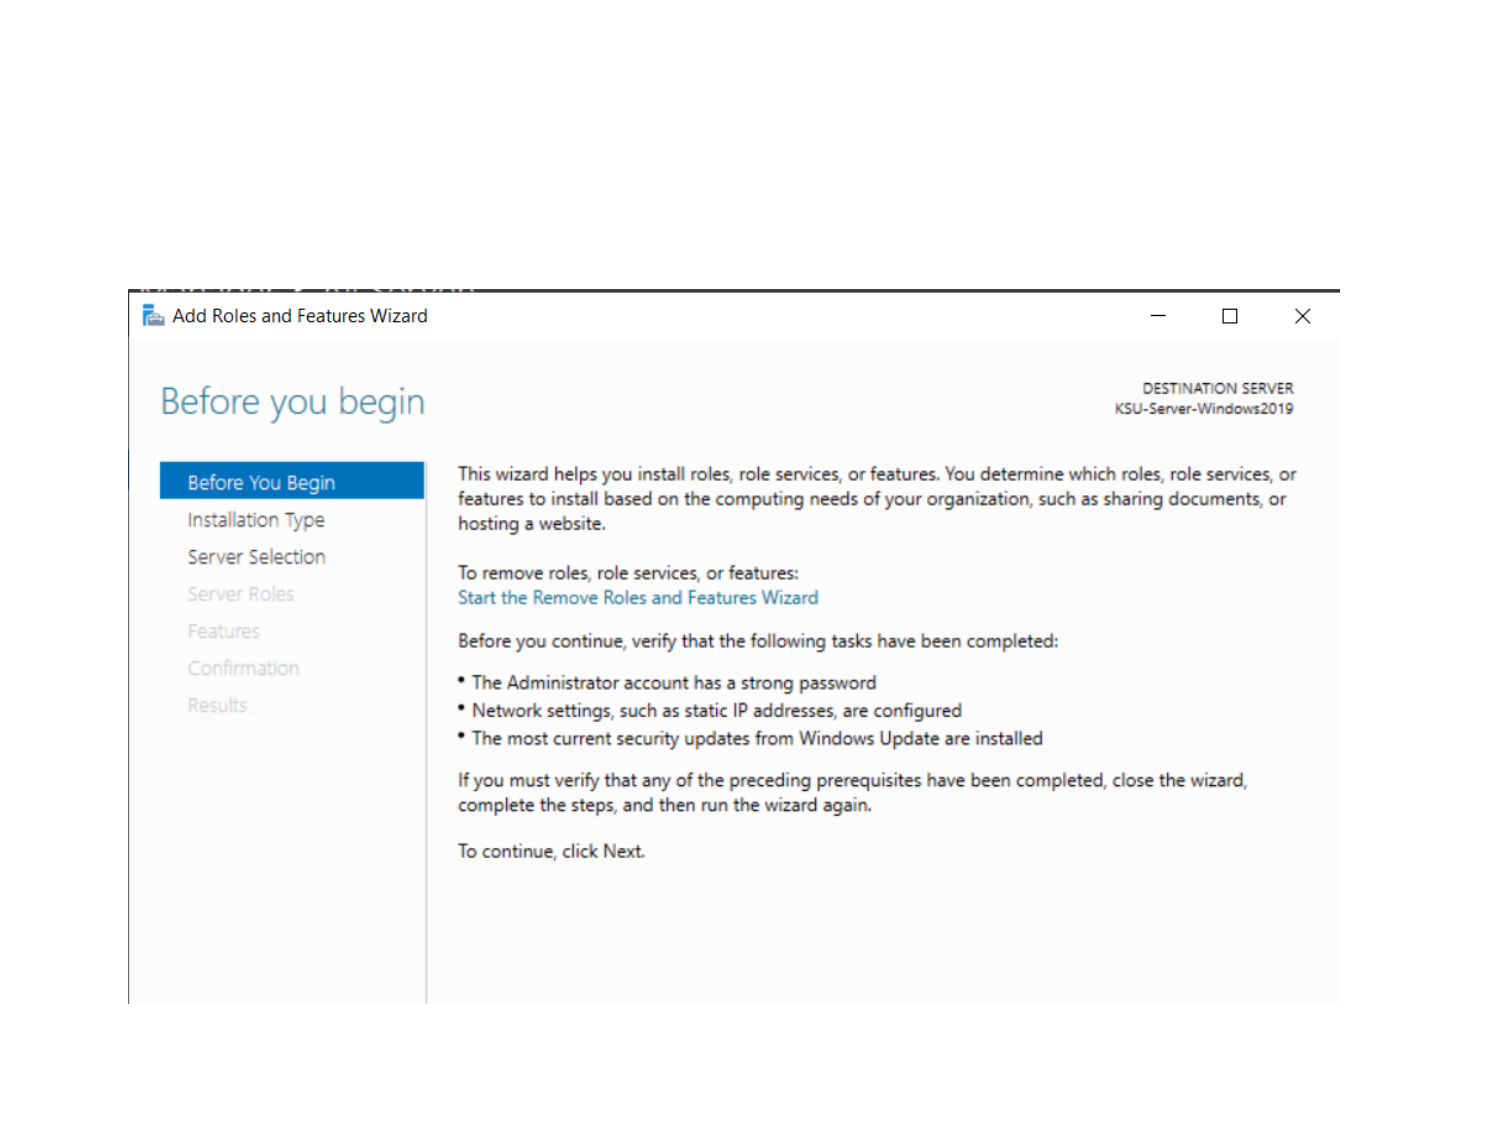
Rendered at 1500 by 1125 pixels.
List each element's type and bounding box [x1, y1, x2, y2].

list [128, 289, 1340, 1004]
